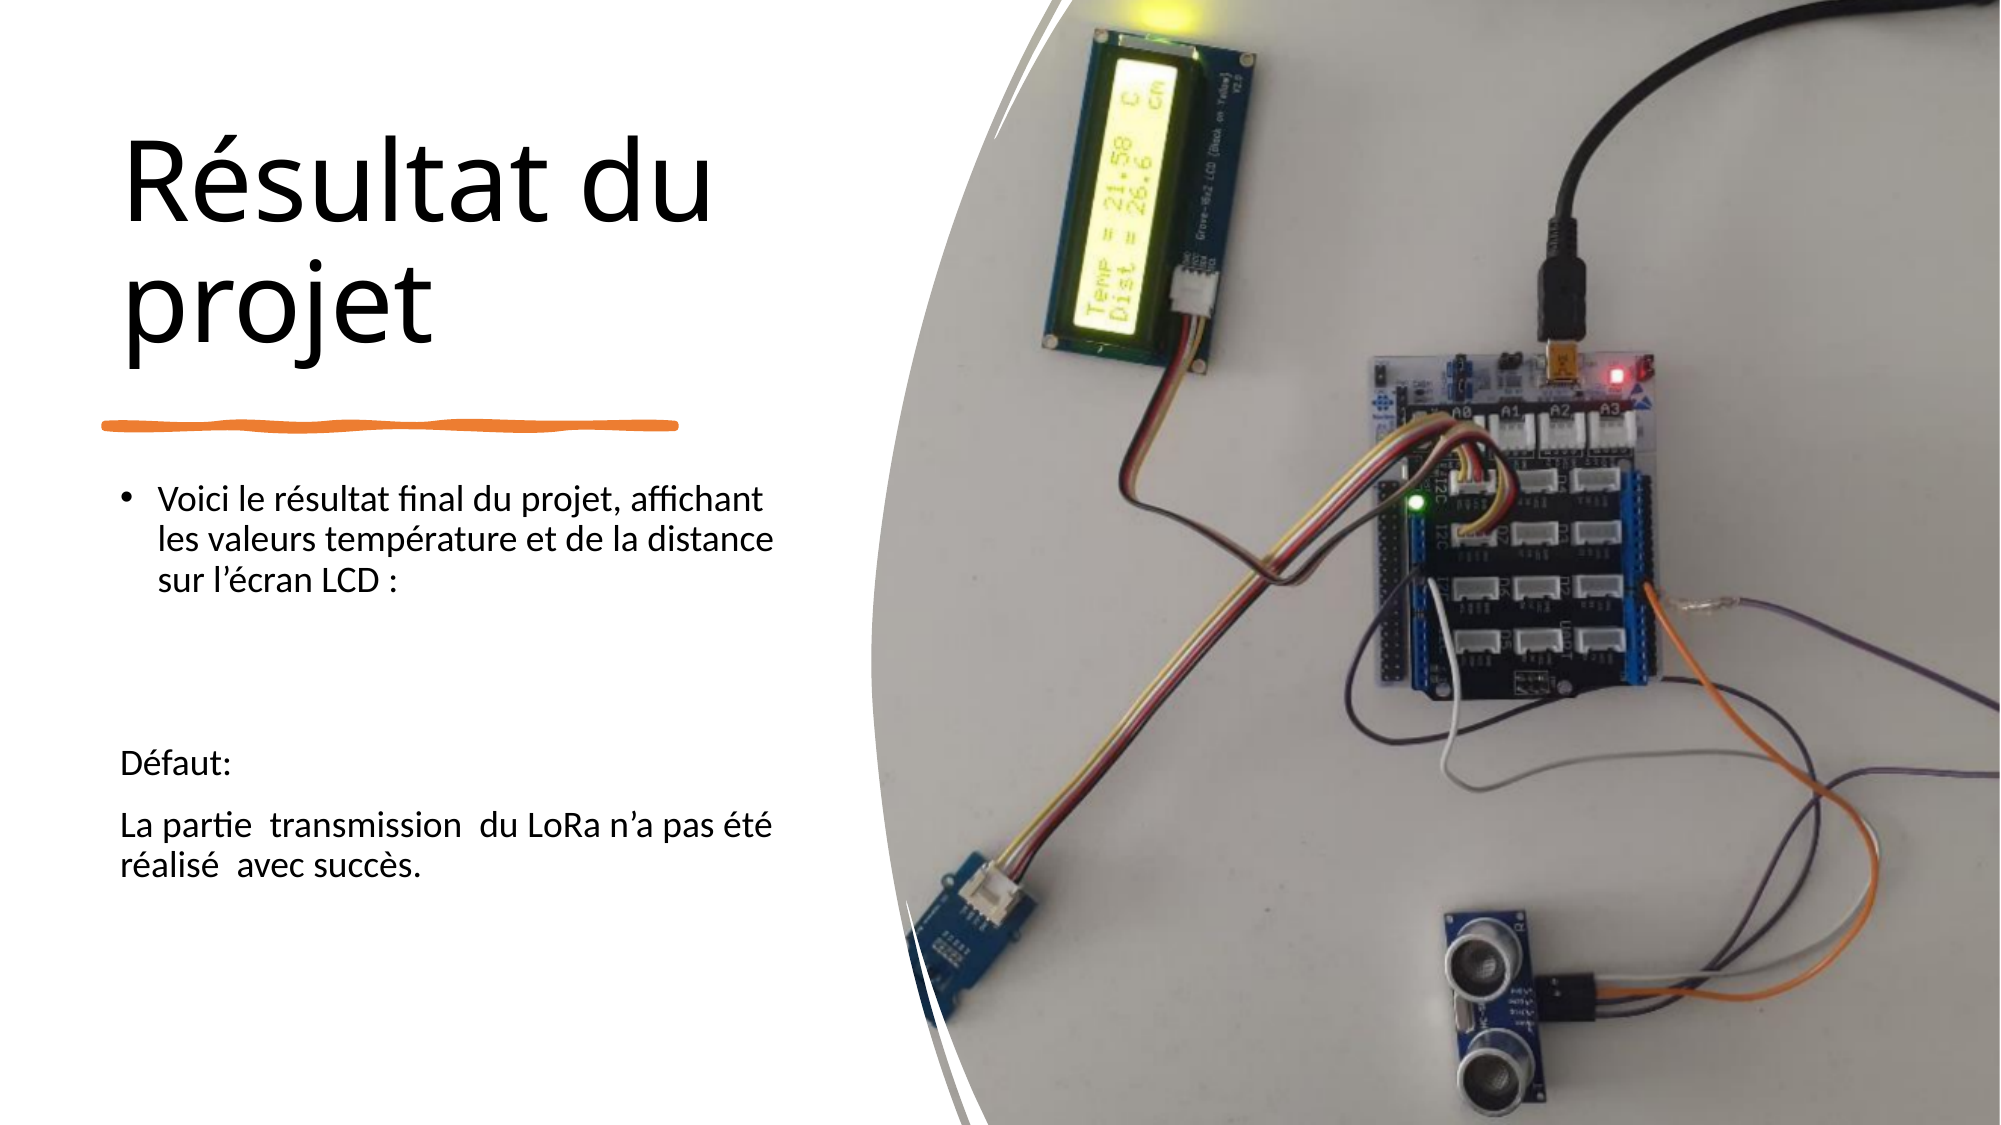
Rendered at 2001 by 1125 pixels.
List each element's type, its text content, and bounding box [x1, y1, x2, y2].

list Voici le résultat final du projet, affichant les valeurs température et de la distance sur l’écran LCD : Défaut: La partie transmission du LoRa n’a pas été réalisé avec succès. [105, 471, 802, 1016]
text_box [0, 0, 871, 1125]
text_box [103, 421, 676, 431]
title Résultat du projet [105, 53, 822, 375]
picture [871, 0, 2000, 1125]
